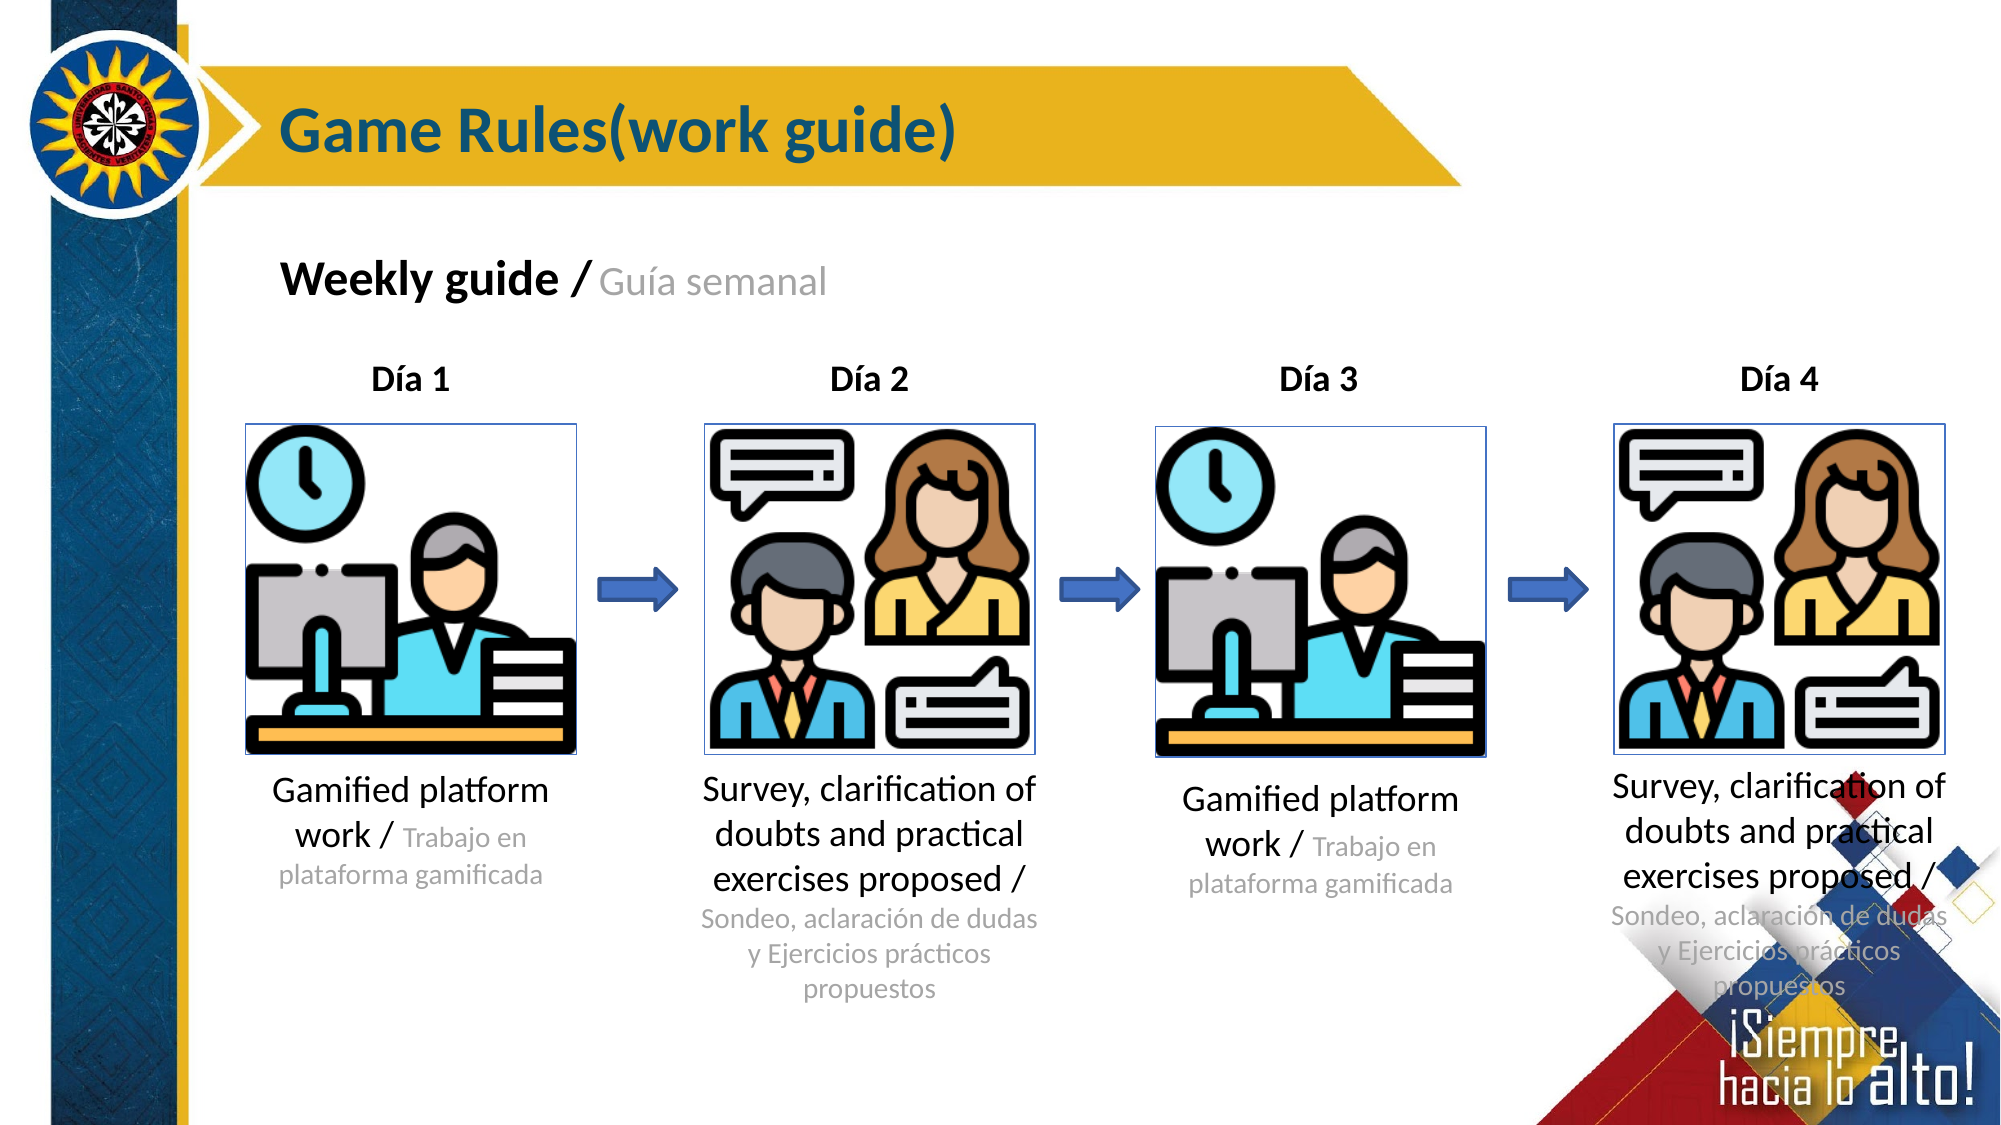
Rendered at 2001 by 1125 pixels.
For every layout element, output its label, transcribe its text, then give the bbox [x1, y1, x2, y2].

text_box [1509, 568, 1587, 611]
text_box Survey, clarification of doubts and practical exercises proposed / Sondeo, aclaración de dudas y Ejercicios prácticos propuestos [679, 756, 1061, 1012]
text_box Día 3 [1184, 346, 1453, 407]
picture [0, 0, 2001, 1125]
text_box Gamified platform work / Trabajo en plataforma gamificada [220, 757, 602, 898]
text_box Día 4 [1645, 346, 1914, 407]
text_box [599, 568, 677, 611]
text_box Weekly guide / Guía semanal [264, 237, 1695, 313]
text_box Game Rules(work guide) [264, 78, 1389, 173]
text_box [1061, 568, 1139, 611]
text_box Día 1 [276, 346, 545, 407]
text_box Gamified platform work / Trabajo en plataforma gamificada [1130, 766, 1512, 907]
text_box Día 2 [735, 346, 1004, 407]
text_box Survey, clarification of doubts and practical exercises proposed / Sondeo, aclaración de dudas y Ejercicios prácticos propuestos [1588, 753, 1970, 1009]
